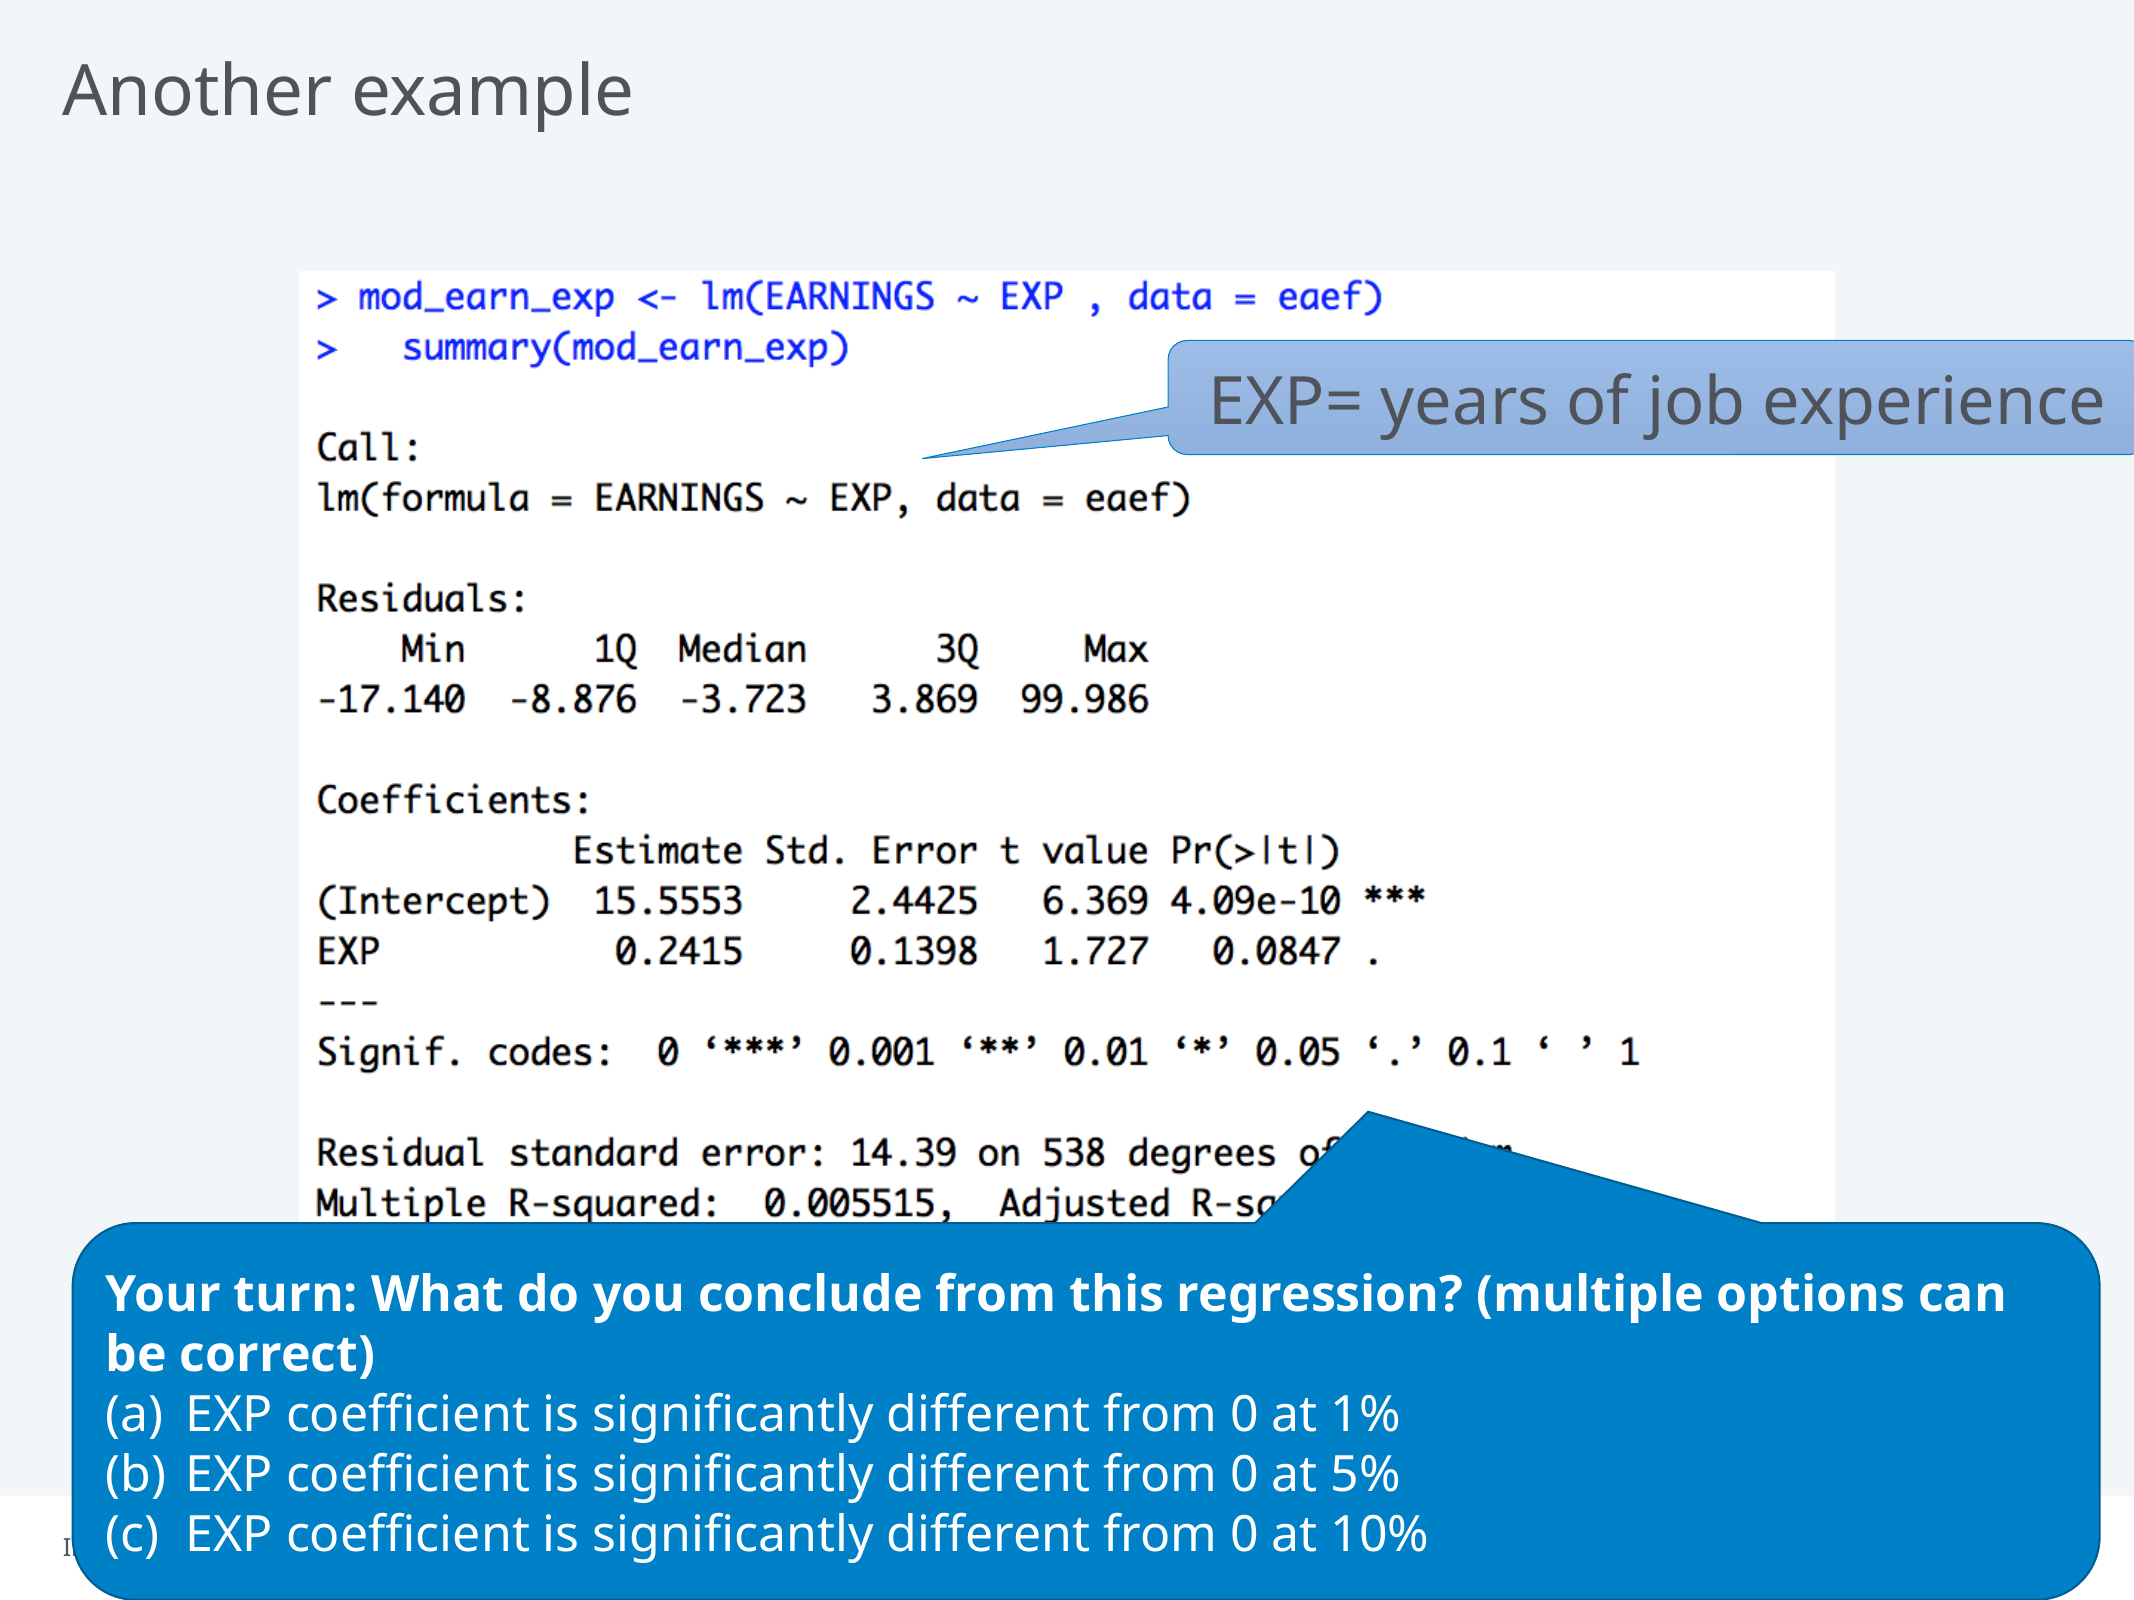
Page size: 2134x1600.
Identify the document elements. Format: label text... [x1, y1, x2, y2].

text_box EXP= years of job experience [1835, 339, 2134, 456]
picture [299, 271, 1835, 1329]
text_box Your turn: What do you conclude from this regression? (multiple options can be correct) EXP coefficient is significantly different from 0 at 1% EXP coefficient is significantly different from 0 at 5% EXP coefficient is significantly different from 0 at 10% [71, 1222, 2101, 1600]
title Another example [62, 50, 2071, 195]
